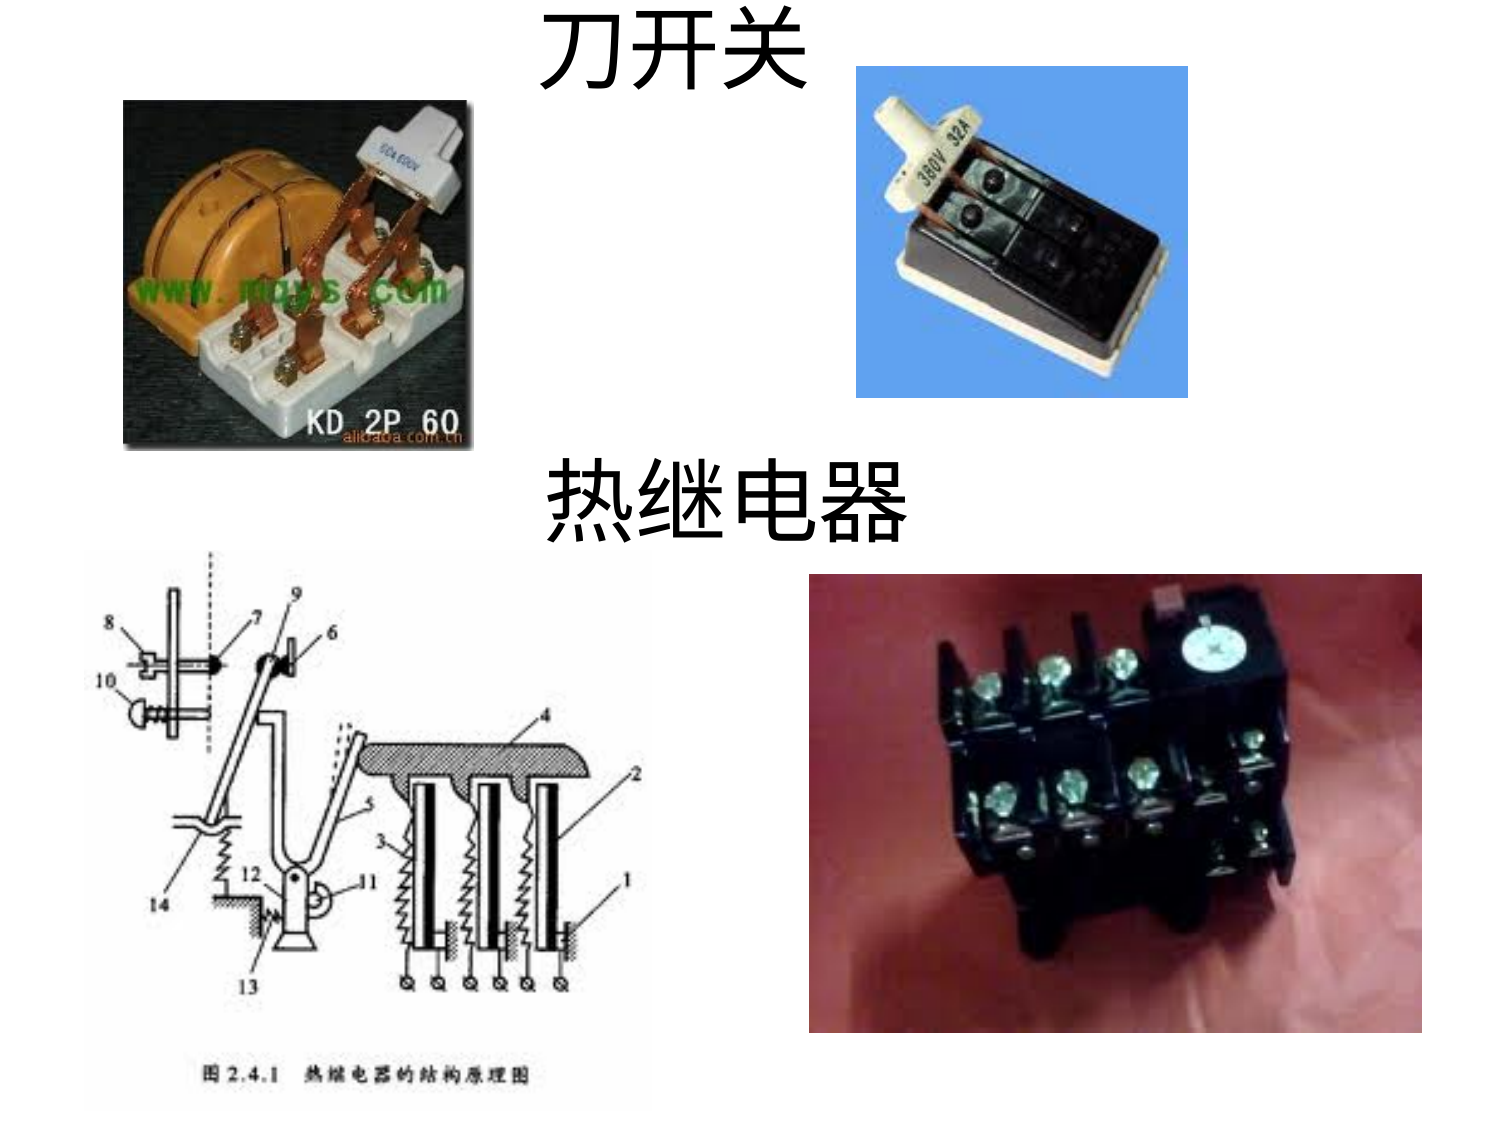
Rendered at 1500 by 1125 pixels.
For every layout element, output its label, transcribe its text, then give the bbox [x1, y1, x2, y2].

title 刀开关 [371, 5, 977, 86]
picture [83, 550, 652, 1111]
picture [808, 573, 1422, 1034]
picture [123, 100, 474, 451]
text_box 热继电器 [419, 446, 1036, 551]
picture [856, 66, 1188, 398]
